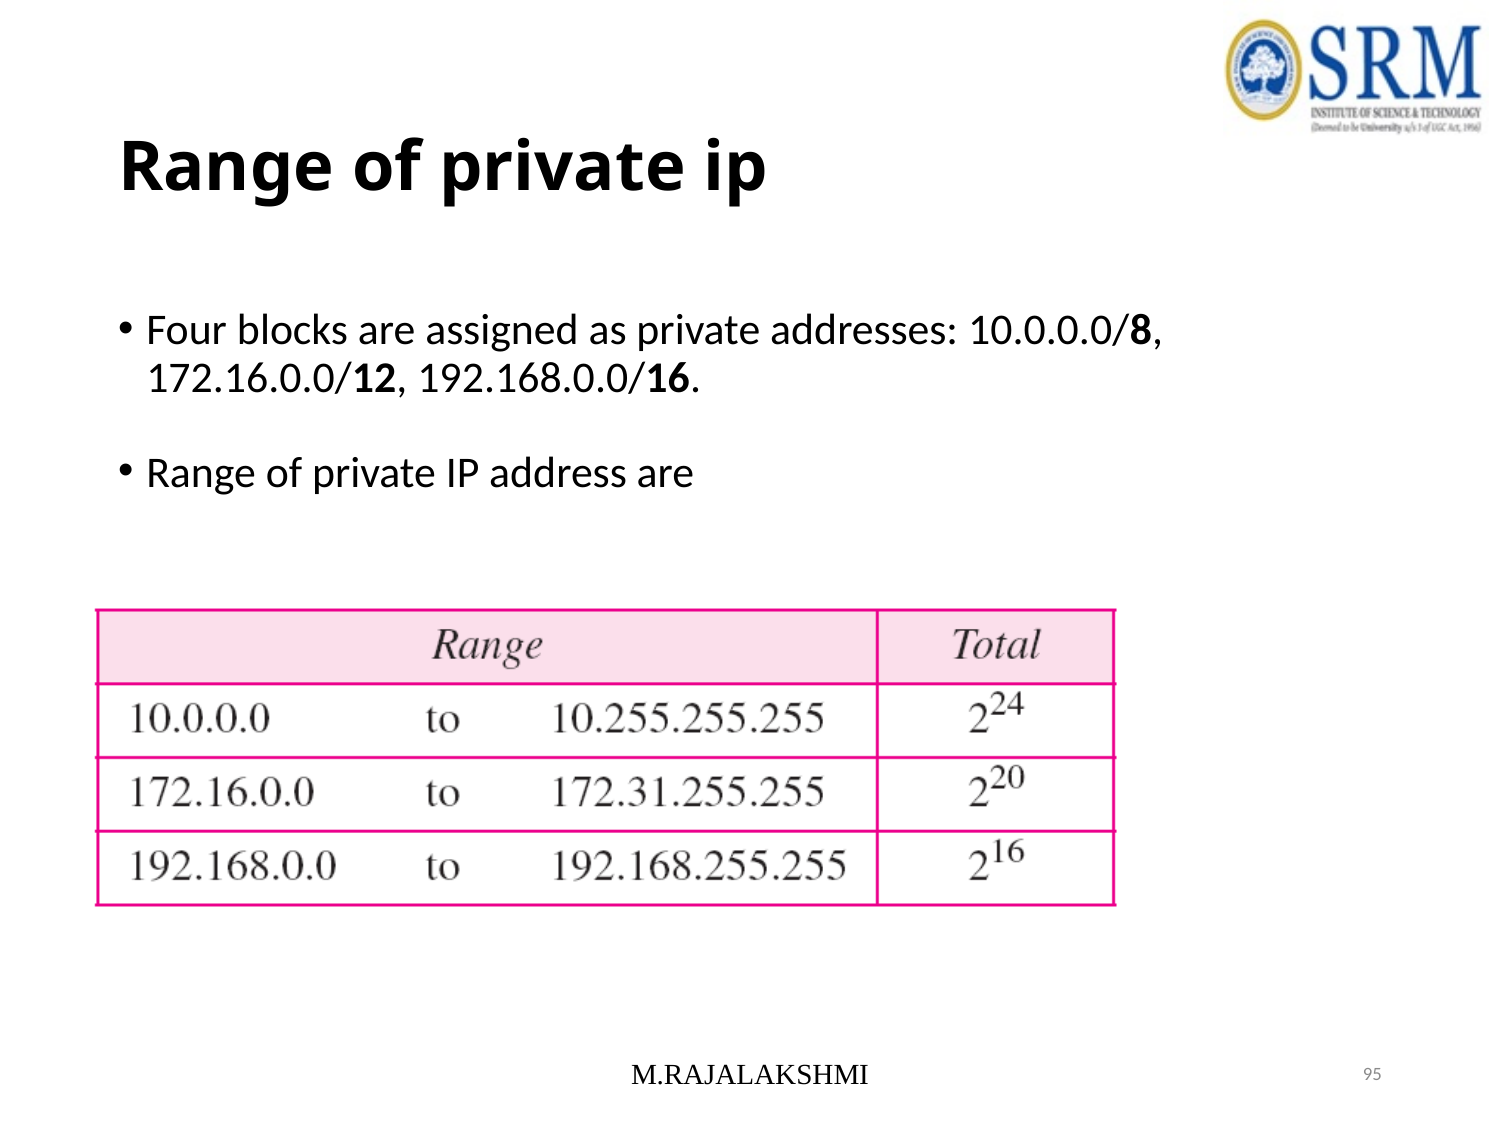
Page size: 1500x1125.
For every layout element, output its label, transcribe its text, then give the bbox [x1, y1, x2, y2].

picture [1223, 0, 1489, 149]
picture [76, 597, 1133, 948]
list Four blocks are assigned as private addresses: 10.0.0.0/8, 172.16.0.0/12, 192.168.0.0/16. Range of private IP address are excluding ips are public ip's. [103, 299, 1397, 1014]
title Range of private ip [103, 59, 1397, 278]
footer M.RAJALAKSHMI [496, 1042, 1004, 1103]
slide_number 95 [1059, 1042, 1397, 1103]
